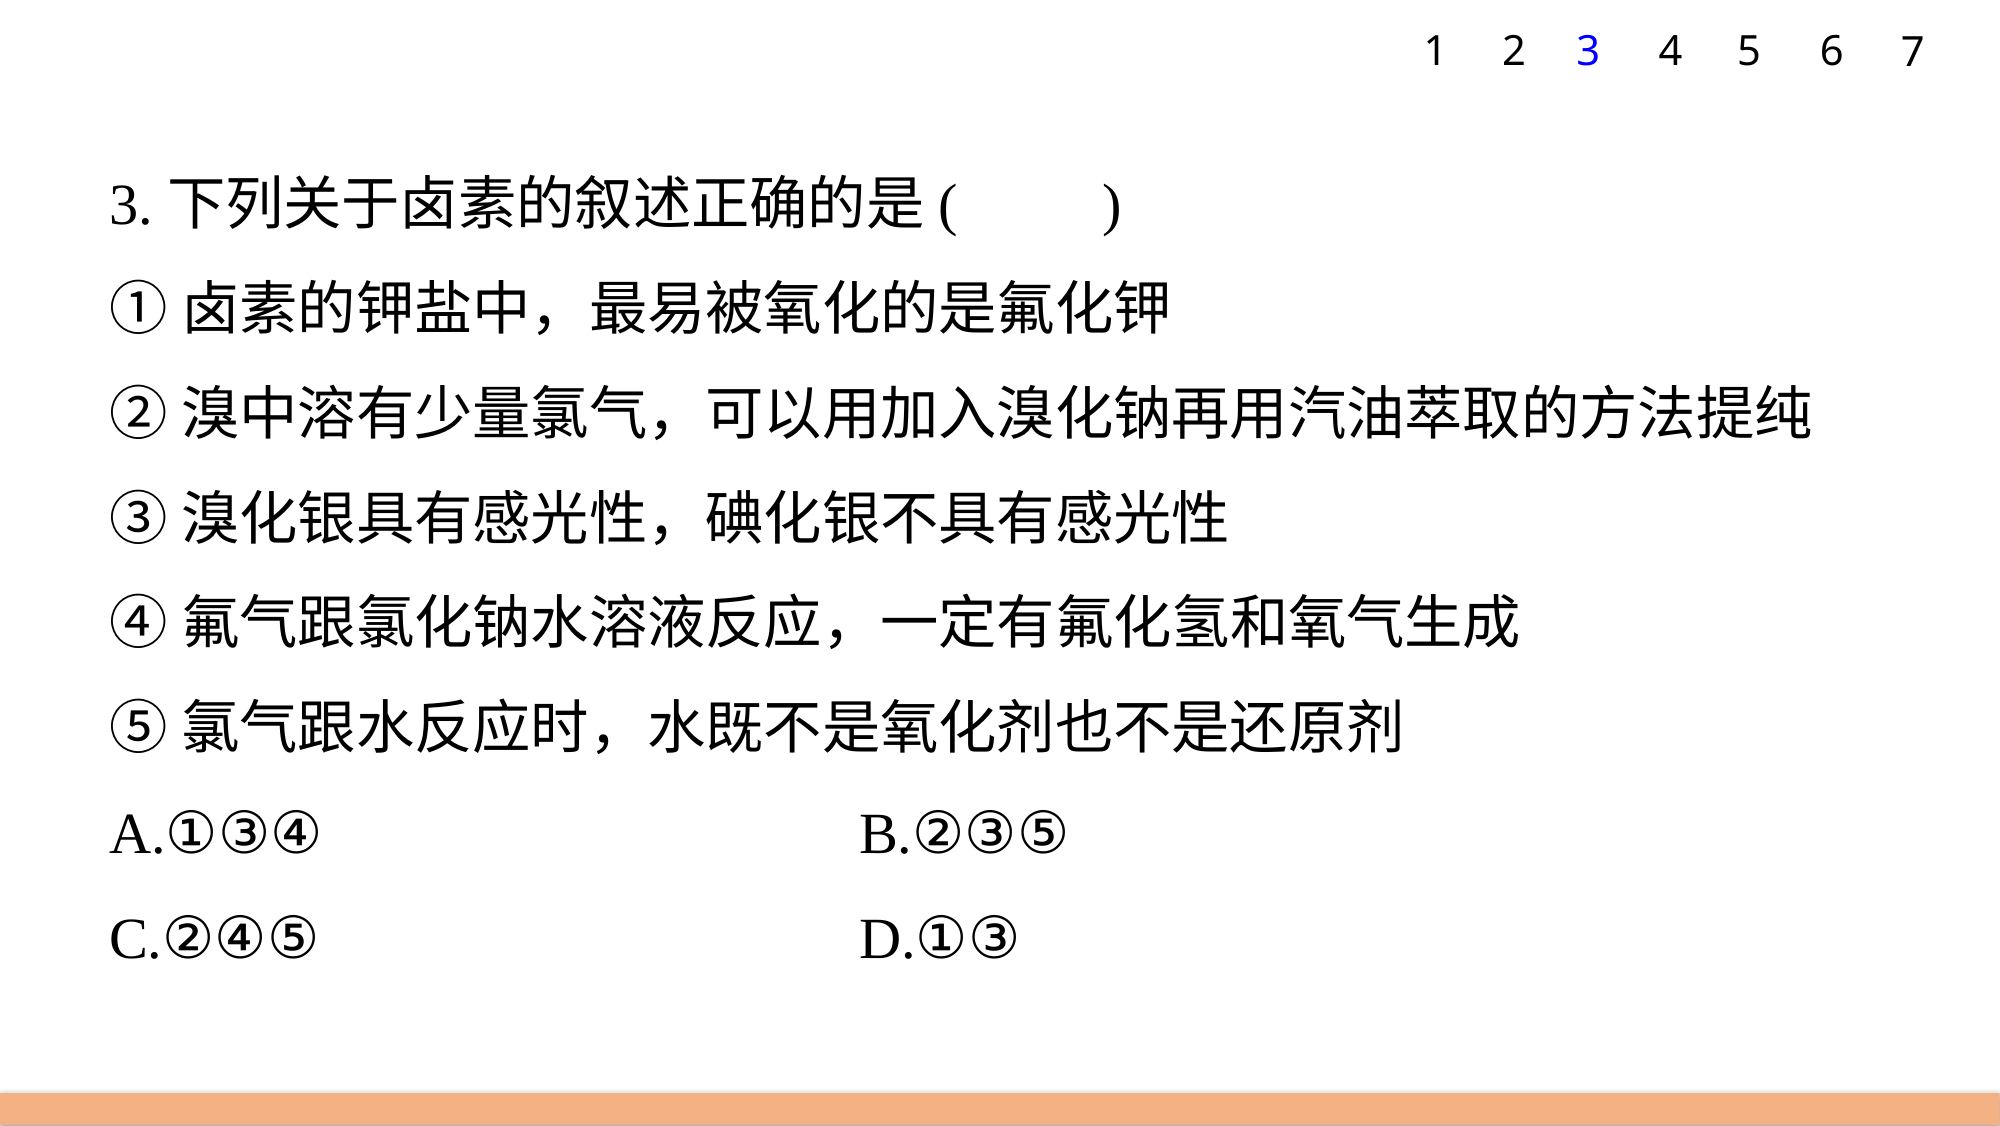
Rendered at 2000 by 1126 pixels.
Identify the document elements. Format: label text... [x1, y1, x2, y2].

text_box 6 [1798, 1, 1864, 97]
text_box 3.下列关于卤素的叙述正确的是( ) ①卤素的钾盐中，最易被氧化的是氟化钾 ②溴中溶有少量氯气，可以用加入溴化钠再用汽油萃取的方法提纯 ③溴化银具有感光性，碘化银不具有感光性 ④氟气跟氯化钠水溶液反应，一定有氟化氢和氧气生成 ⑤氯气跟水反应时，水既不是氧化剂也不是还原剂 A.①③④ B.②③⑤ C.②④⑤ D.①③ [89, 121, 1903, 981]
text_box 1 [1402, 1, 1468, 97]
text_box 3 [1563, 1, 1621, 97]
text_box 5 [1716, 1, 1782, 97]
text_box [0, 1092, 2000, 1126]
text_box 7 [1879, 2, 1945, 98]
text_box 4 [1637, 1, 1703, 97]
text_box 2 [1484, 1, 1546, 97]
